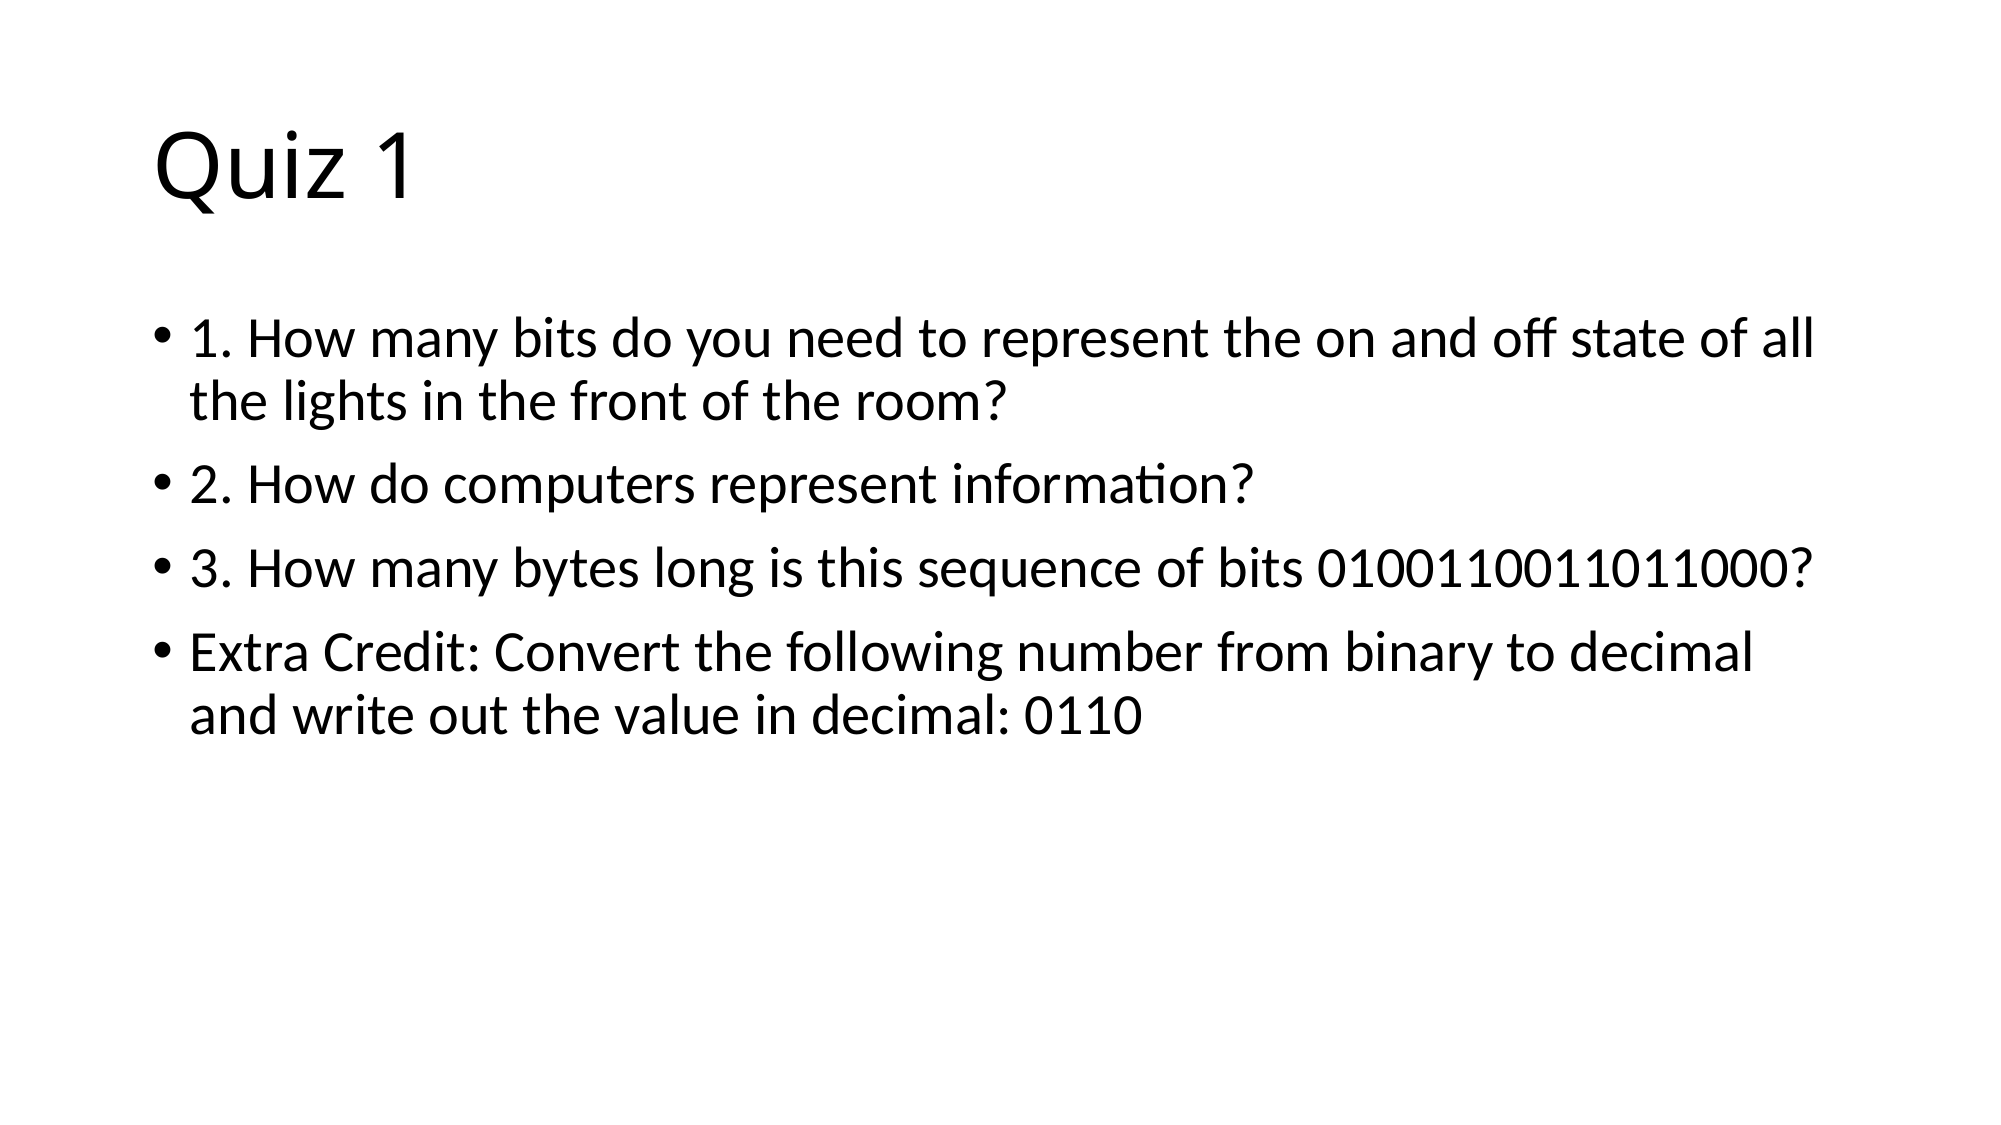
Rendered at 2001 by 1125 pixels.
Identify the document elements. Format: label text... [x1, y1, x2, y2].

list 1. How many bits do you need to represent the on and off state of all the lights in the front of the room? 2. How do computers represent information? 3. How many bytes long is this sequence of bits 0100110011011000? Extra Credit: Convert the following number from binary to decimal and write out the value in decimal: 0110 [137, 299, 1863, 1014]
title Quiz 1 [137, 59, 1863, 278]
